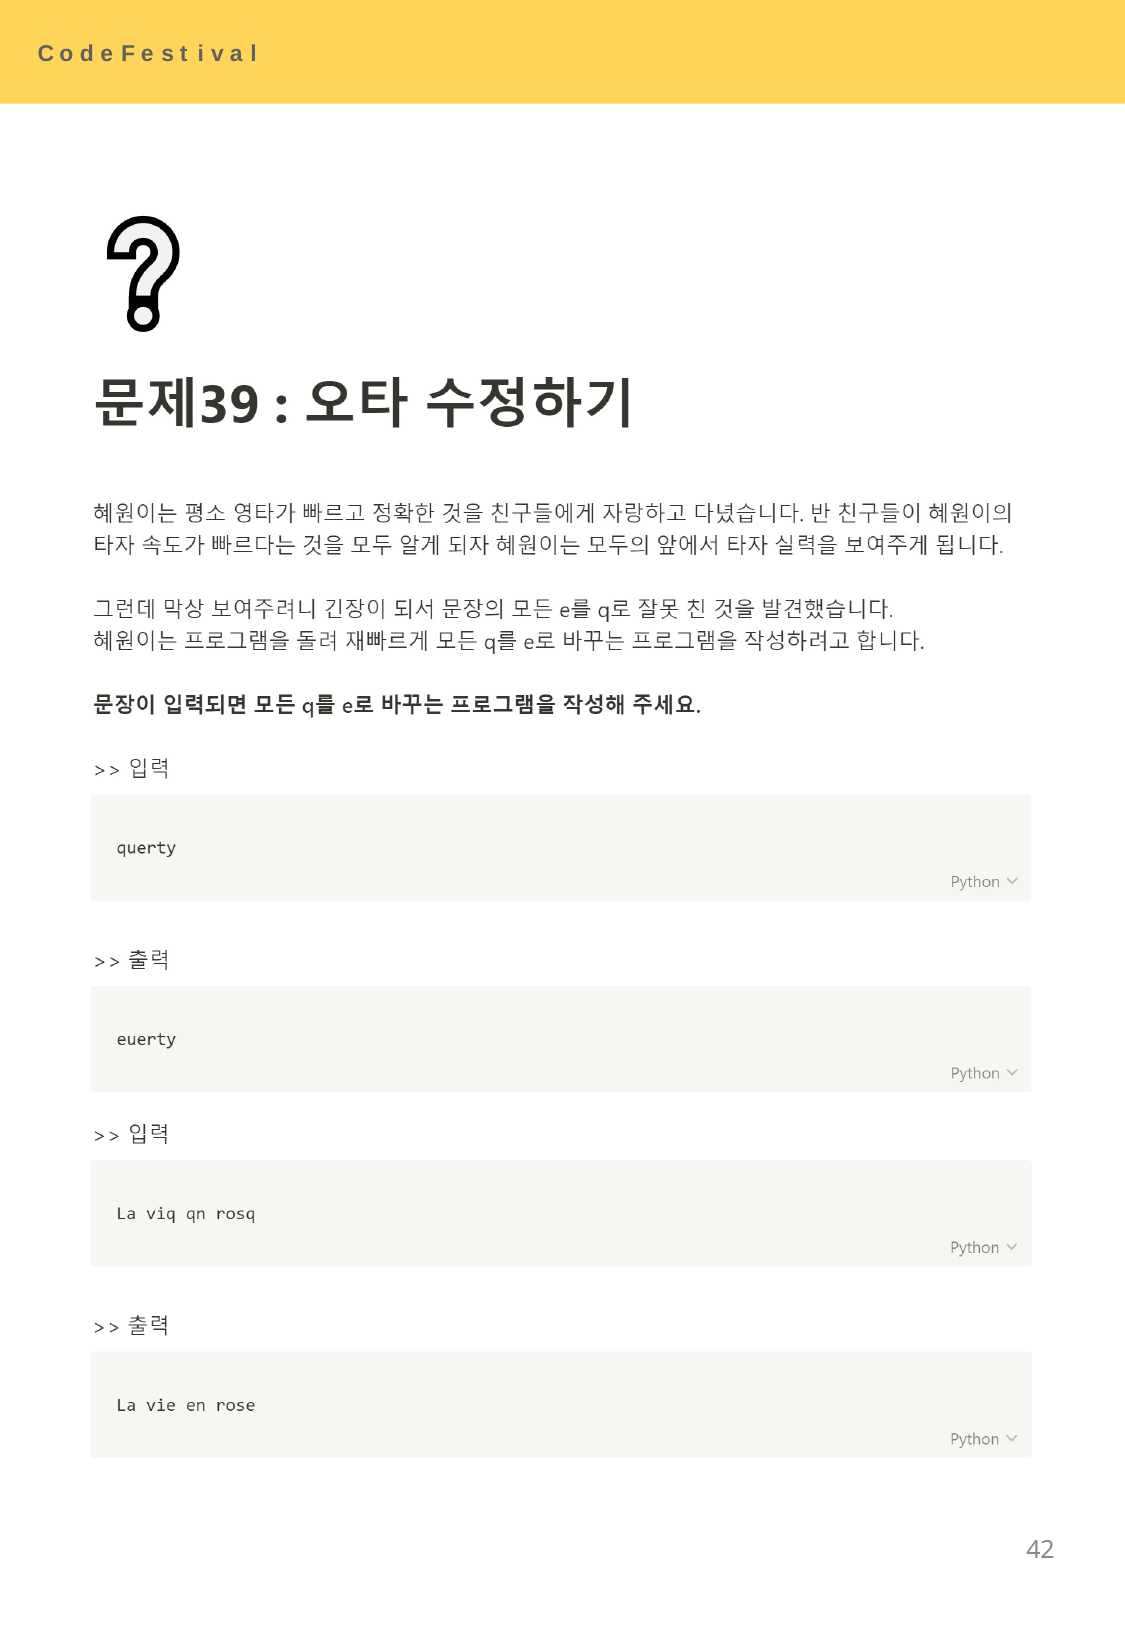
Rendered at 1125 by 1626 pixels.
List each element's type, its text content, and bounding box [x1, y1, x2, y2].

text_box [90, 215, 1032, 1119]
text_box C o d e F e s t i v a l [35, 36, 264, 67]
slide_number 10 [1020, 1529, 1062, 1625]
text_box [89, 1119, 1035, 1563]
